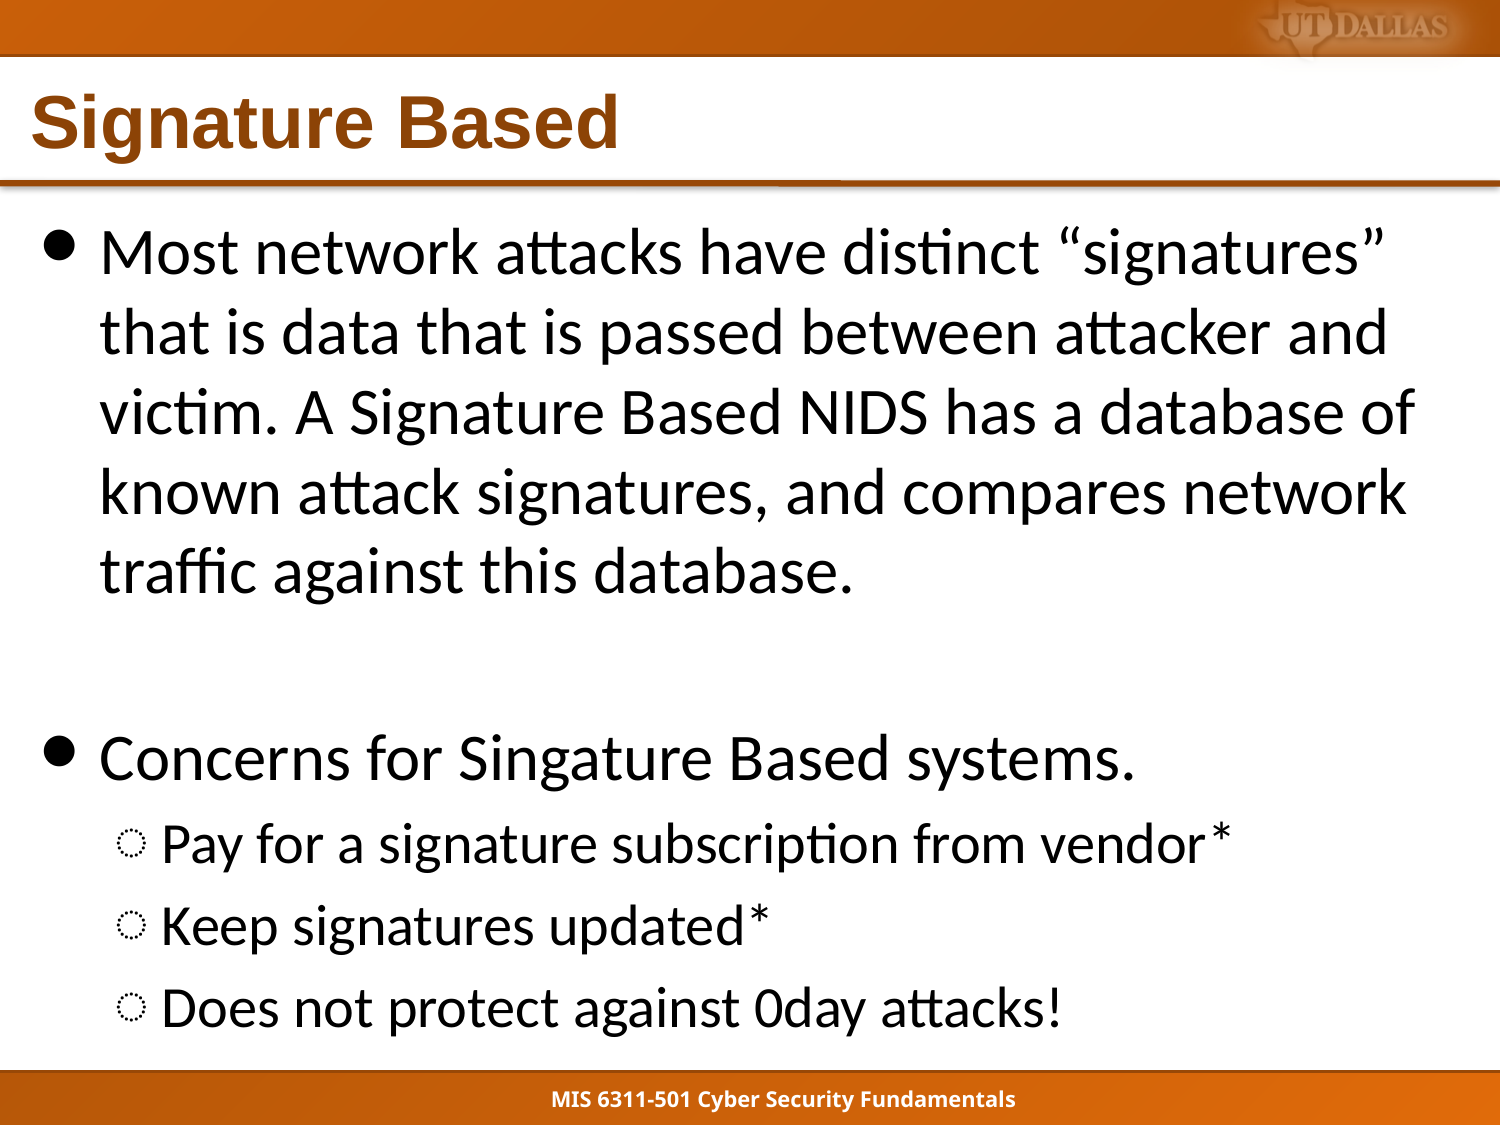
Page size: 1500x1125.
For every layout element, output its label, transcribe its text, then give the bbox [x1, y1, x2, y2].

title Signature Based [0, 62, 1500, 176]
picture [1218, 0, 1500, 62]
list Most network attacks have distinct “signatures” that is data that is passed between attacker and victim. A Signature Based NIDS has a database of known attack signatures, and compares network traffic against this database. Concerns for Singature Based systems. Pay for a signature subscription from vendor* Keep signatures updated* Does not protect against 0day attacks! [24, 199, 1500, 1077]
